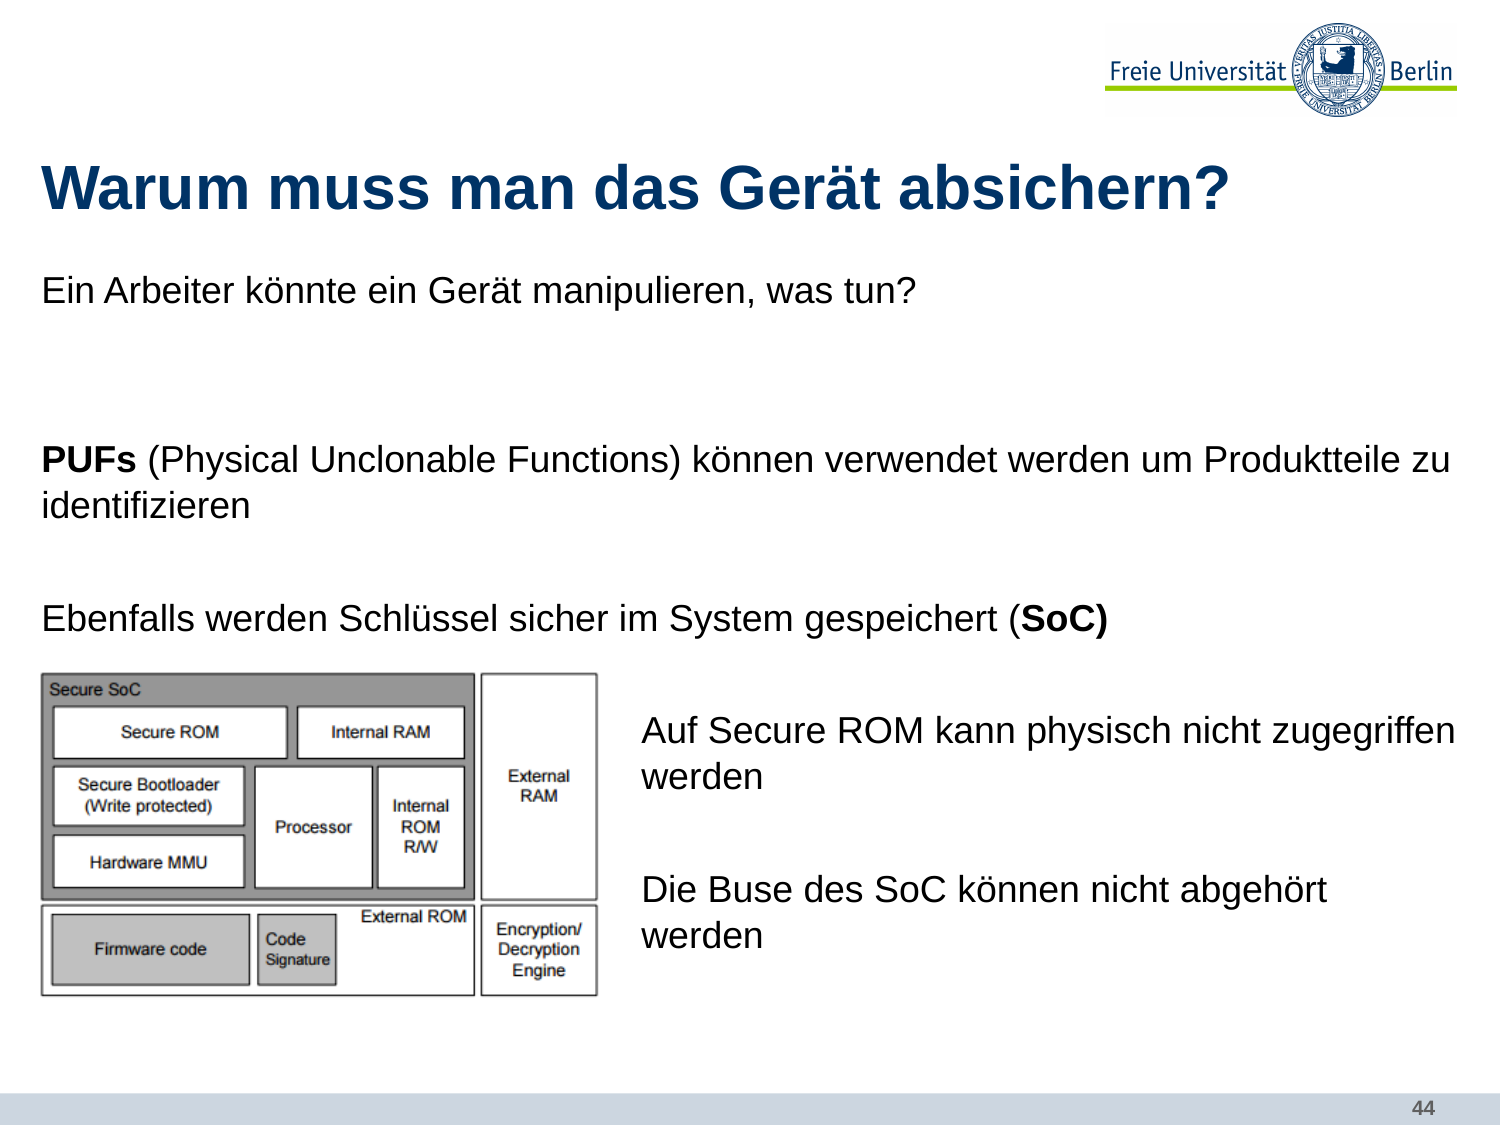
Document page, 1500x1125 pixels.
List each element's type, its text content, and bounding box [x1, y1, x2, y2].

picture [1105, 23, 1457, 117]
list Ein Arbeiter könnte ein Gerät manipulieren, was tun? PUFs (Physical Unclonable Functions) können verwendet werden um Produktteile zu identifizieren Ebenfalls werden Schlüssel sicher im System gespeichert (SoC) Auf Secure ROM kann physisch nicht zugegriffen werden Die Buse des SoC können nicht abgehört werden [41, 265, 1459, 1064]
picture [31, 663, 611, 1009]
title Warum muss man das Gerät absichern? [41, 155, 1459, 226]
